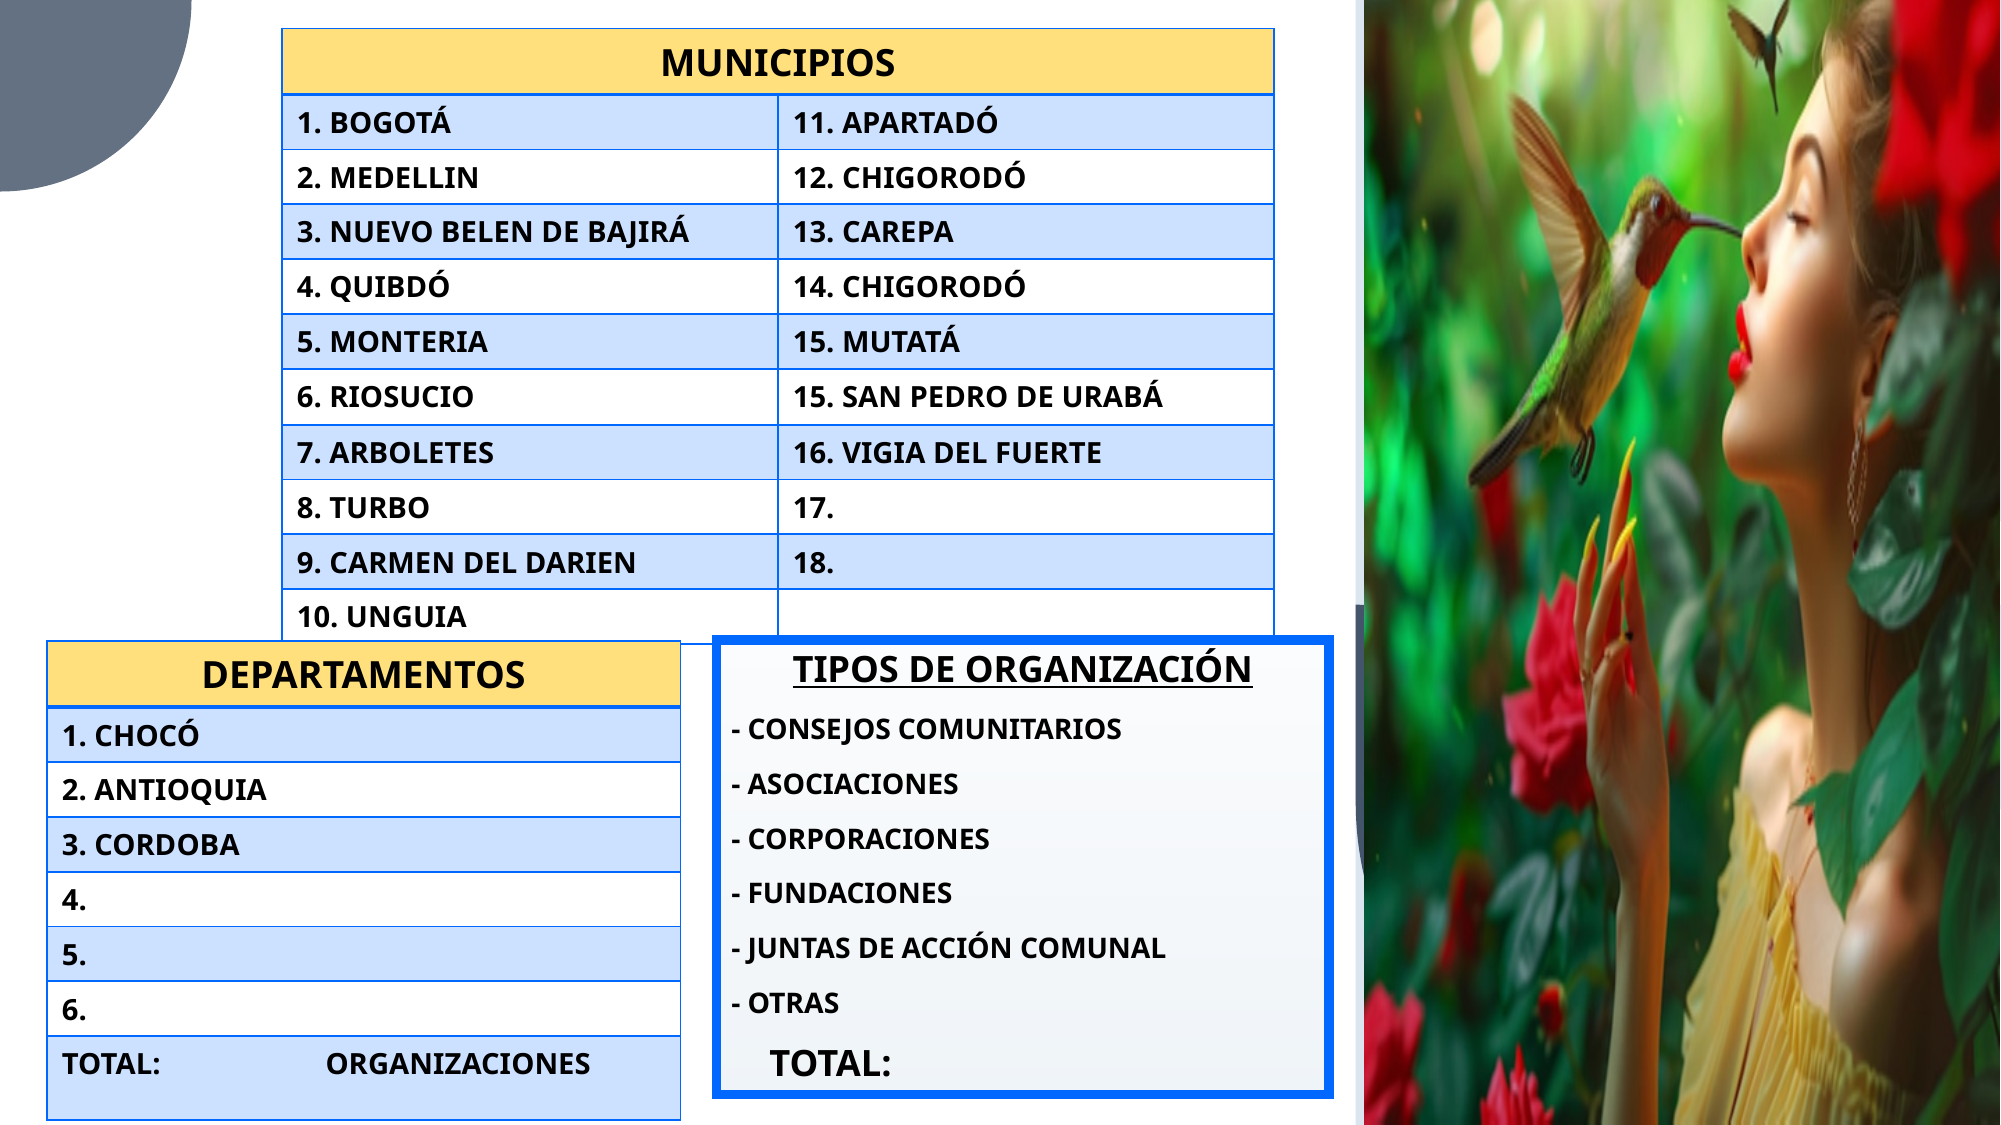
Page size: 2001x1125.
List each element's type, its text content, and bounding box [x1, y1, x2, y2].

table_cell 17. [779, 480, 1273, 533]
table_cell 3. CORDOBA [48, 818, 680, 871]
table_cell 9. CARMEN DEL DARIEN [283, 535, 777, 588]
table_cell 14. CHIGORODÓ [779, 260, 1273, 313]
table_cell 1. CHOCÓ [48, 709, 680, 761]
table_cell 18. [779, 535, 1273, 588]
table_cell 13. CAREPA [779, 205, 1273, 258]
table_cell 2. MEDELLIN [283, 150, 777, 203]
table_cell TOTAL: ORGANIZACIONES [48, 1037, 680, 1119]
table_cell 8. TURBO [283, 480, 777, 533]
table_cell 4. [48, 873, 680, 926]
table_cell 1. BOGOTÁ [283, 96, 777, 149]
text_box TIPOS DE ORGANIZACIÓN - CONSEJOS COMUNITARIOS - ASOCIACIONES - CORPORACIONES - FUNDACIONES - JUNTAS DE ACCIÓN COMUNAL - OTRAS TOTAL: [716, 639, 1329, 1095]
table_cell 5. MONTERIA [283, 315, 777, 368]
table_cell 15. MUTATÁ [779, 315, 1273, 368]
table_cell 15. SAN PEDRO DE URABÁ [779, 370, 1273, 424]
table_cell 6. [48, 982, 680, 1035]
table_header DEPARTAMENTOS [48, 642, 680, 705]
table_cell 12. CHIGORODÓ [779, 150, 1273, 203]
table_cell [779, 590, 1273, 639]
table_cell 3. NUEVO BELEN DE BAJIRÁ [283, 205, 777, 258]
table_header MUNICIPIOS [283, 29, 1273, 93]
table_cell 10. UNGUIA [283, 590, 777, 643]
table_cell 16. VIGIA DEL FUERTE [779, 426, 1273, 479]
table_cell 7. ARBOLETES [283, 426, 777, 479]
table_cell 6. RIOSUCIO [283, 370, 777, 424]
picture [1364, 0, 2000, 1125]
table_cell 11. APARTADÓ [779, 96, 1273, 149]
table_cell 4. QUIBDÓ [283, 260, 777, 313]
table_cell 5. [48, 927, 680, 980]
table_cell 2. ANTIOQUIA [48, 763, 680, 816]
